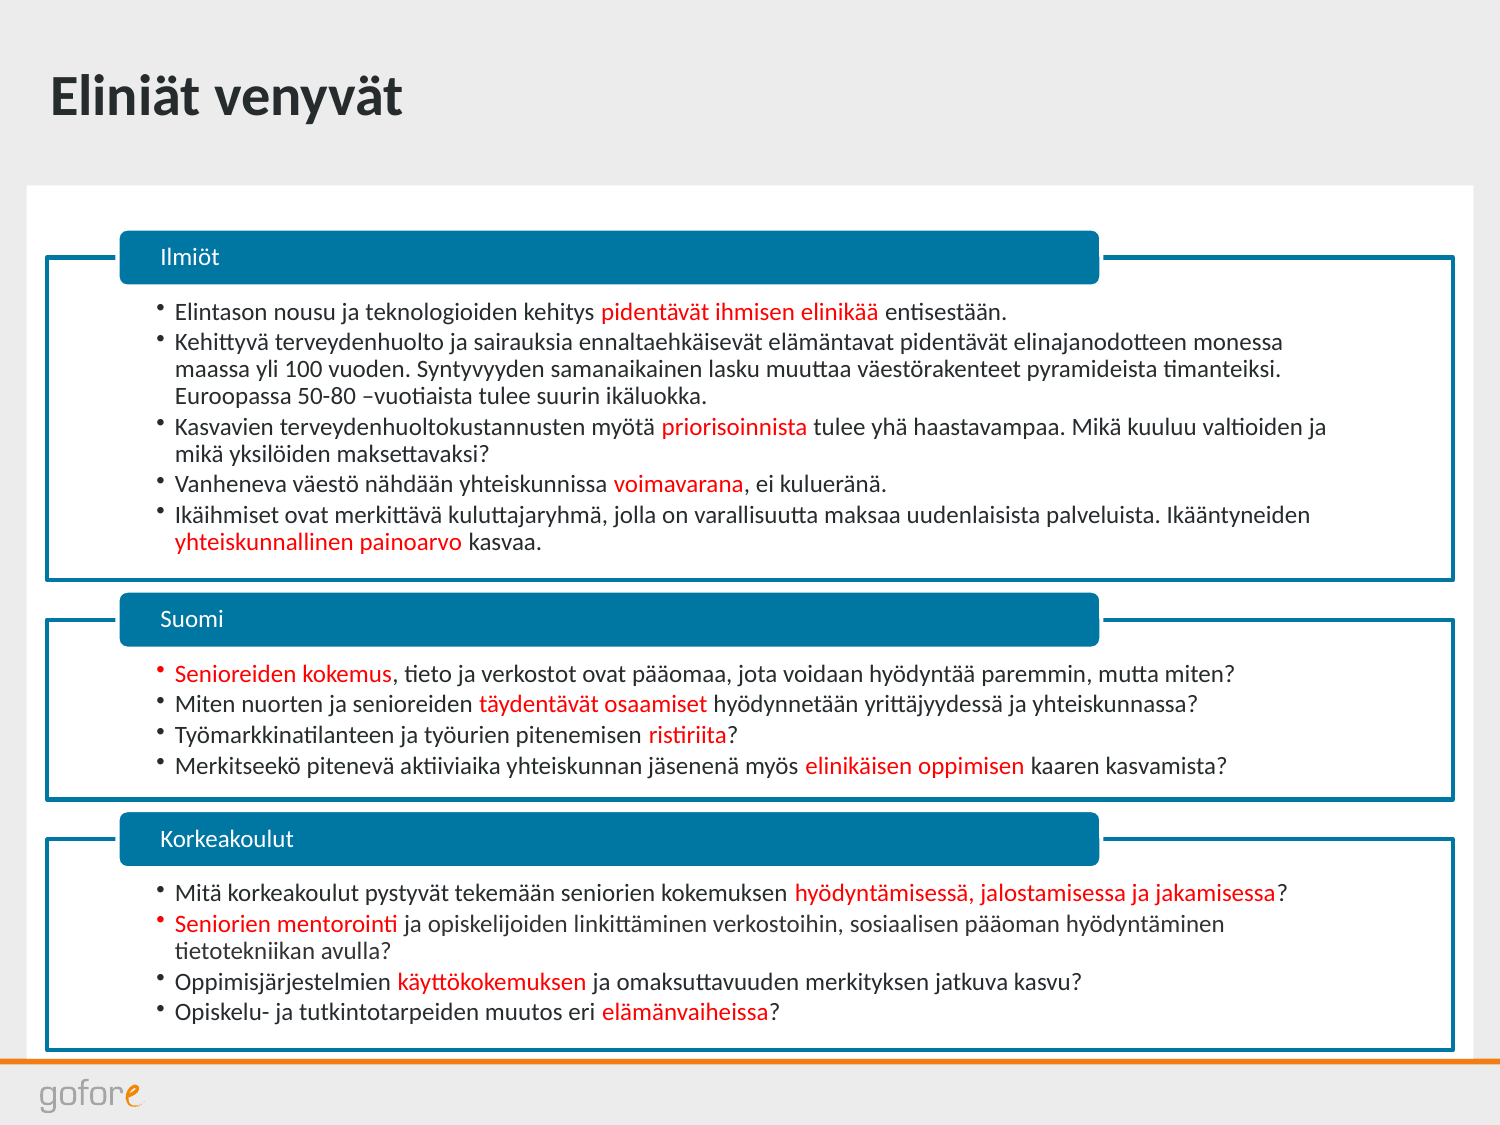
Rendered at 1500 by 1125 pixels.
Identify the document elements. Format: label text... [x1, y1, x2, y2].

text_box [46, 219, 1453, 1059]
title Eliniät venyvät [37, 0, 1463, 185]
